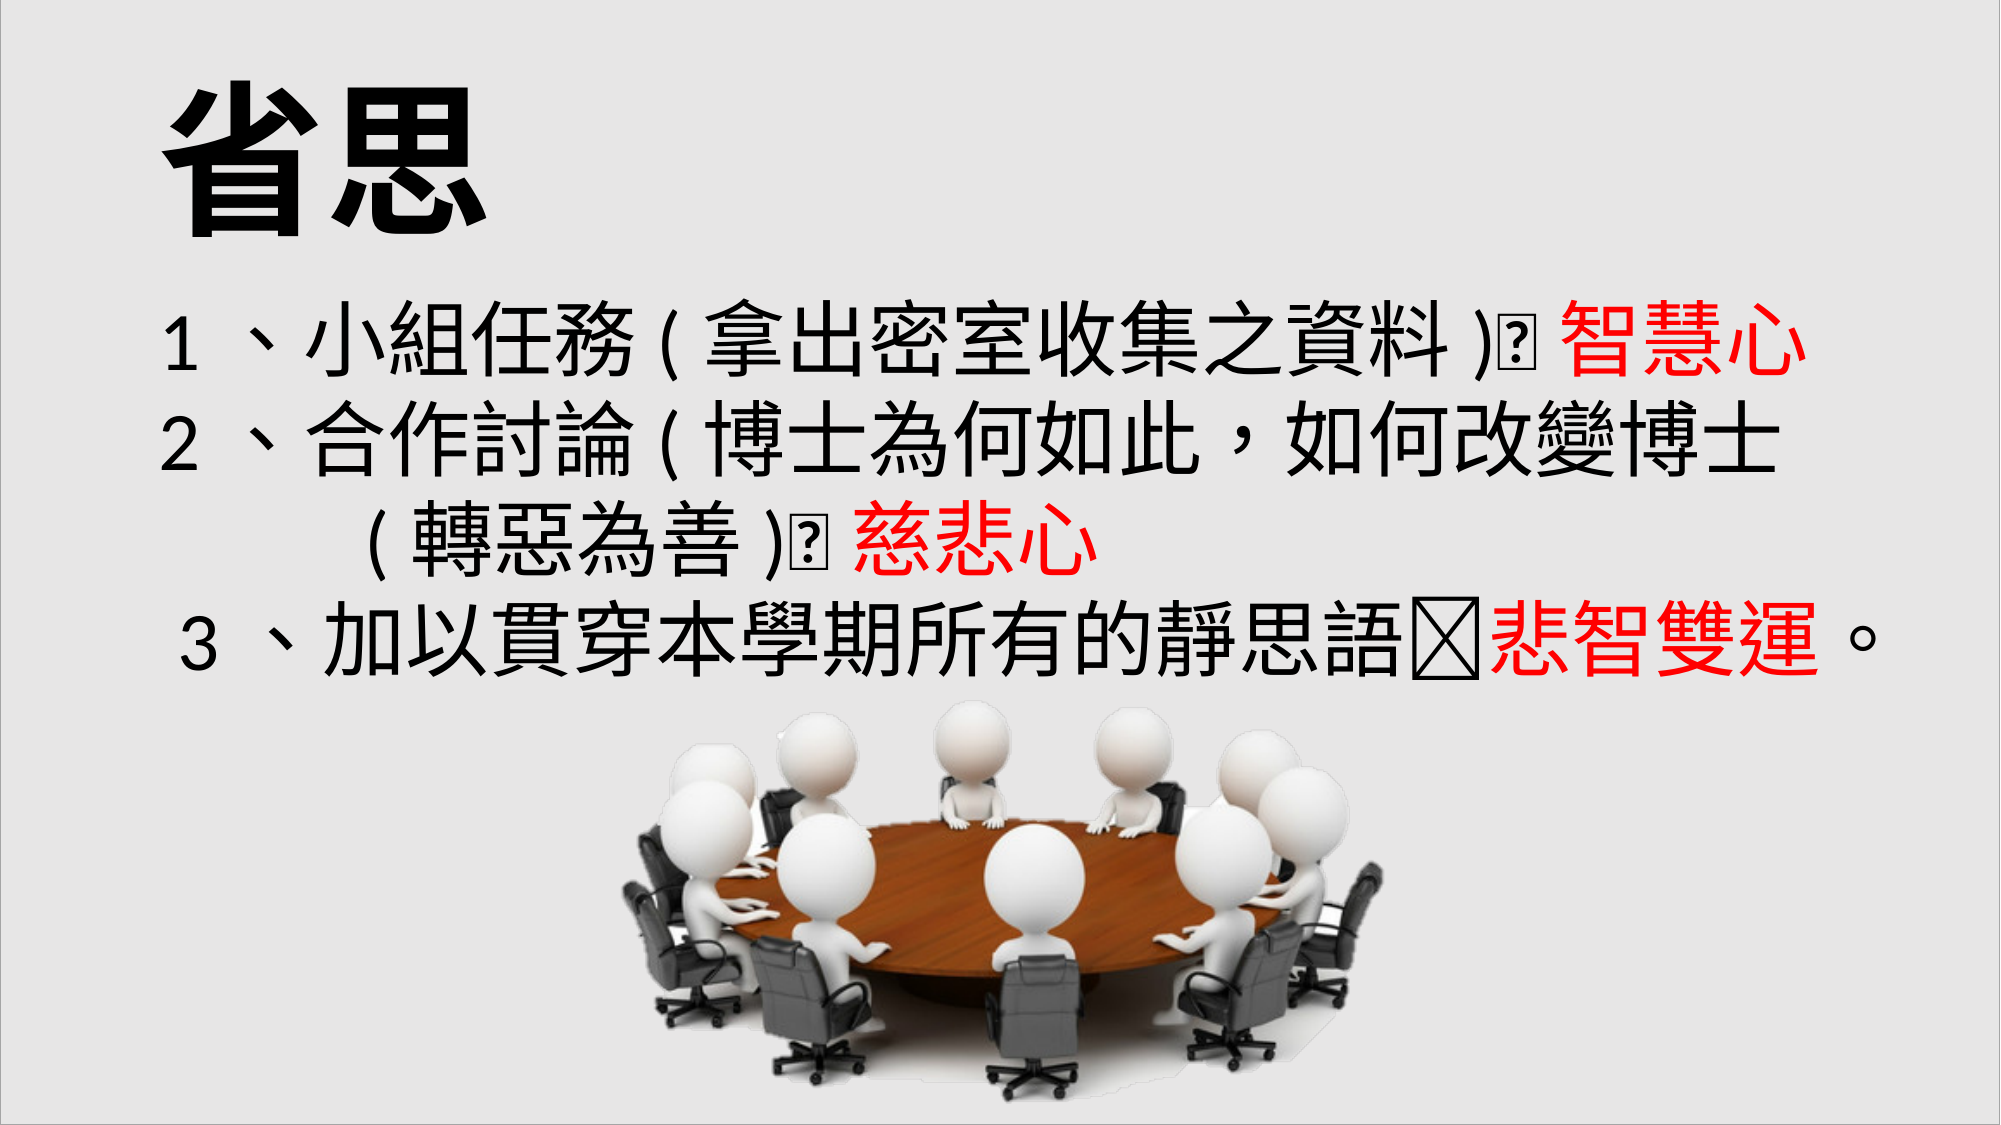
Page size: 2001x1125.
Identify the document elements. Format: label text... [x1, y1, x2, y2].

text_box 1、小組任務(拿出密室收集之資料)智慧心 2、合作討論(博士為何如此，如何改變博士 (轉惡為善)慈悲心 3、加以貫穿本學期所有的靜思語悲智雙運。 [143, 280, 1916, 695]
text_box [0, 0, 2000, 1125]
picture [610, 699, 1390, 1113]
text_box 省思 [143, 48, 543, 264]
